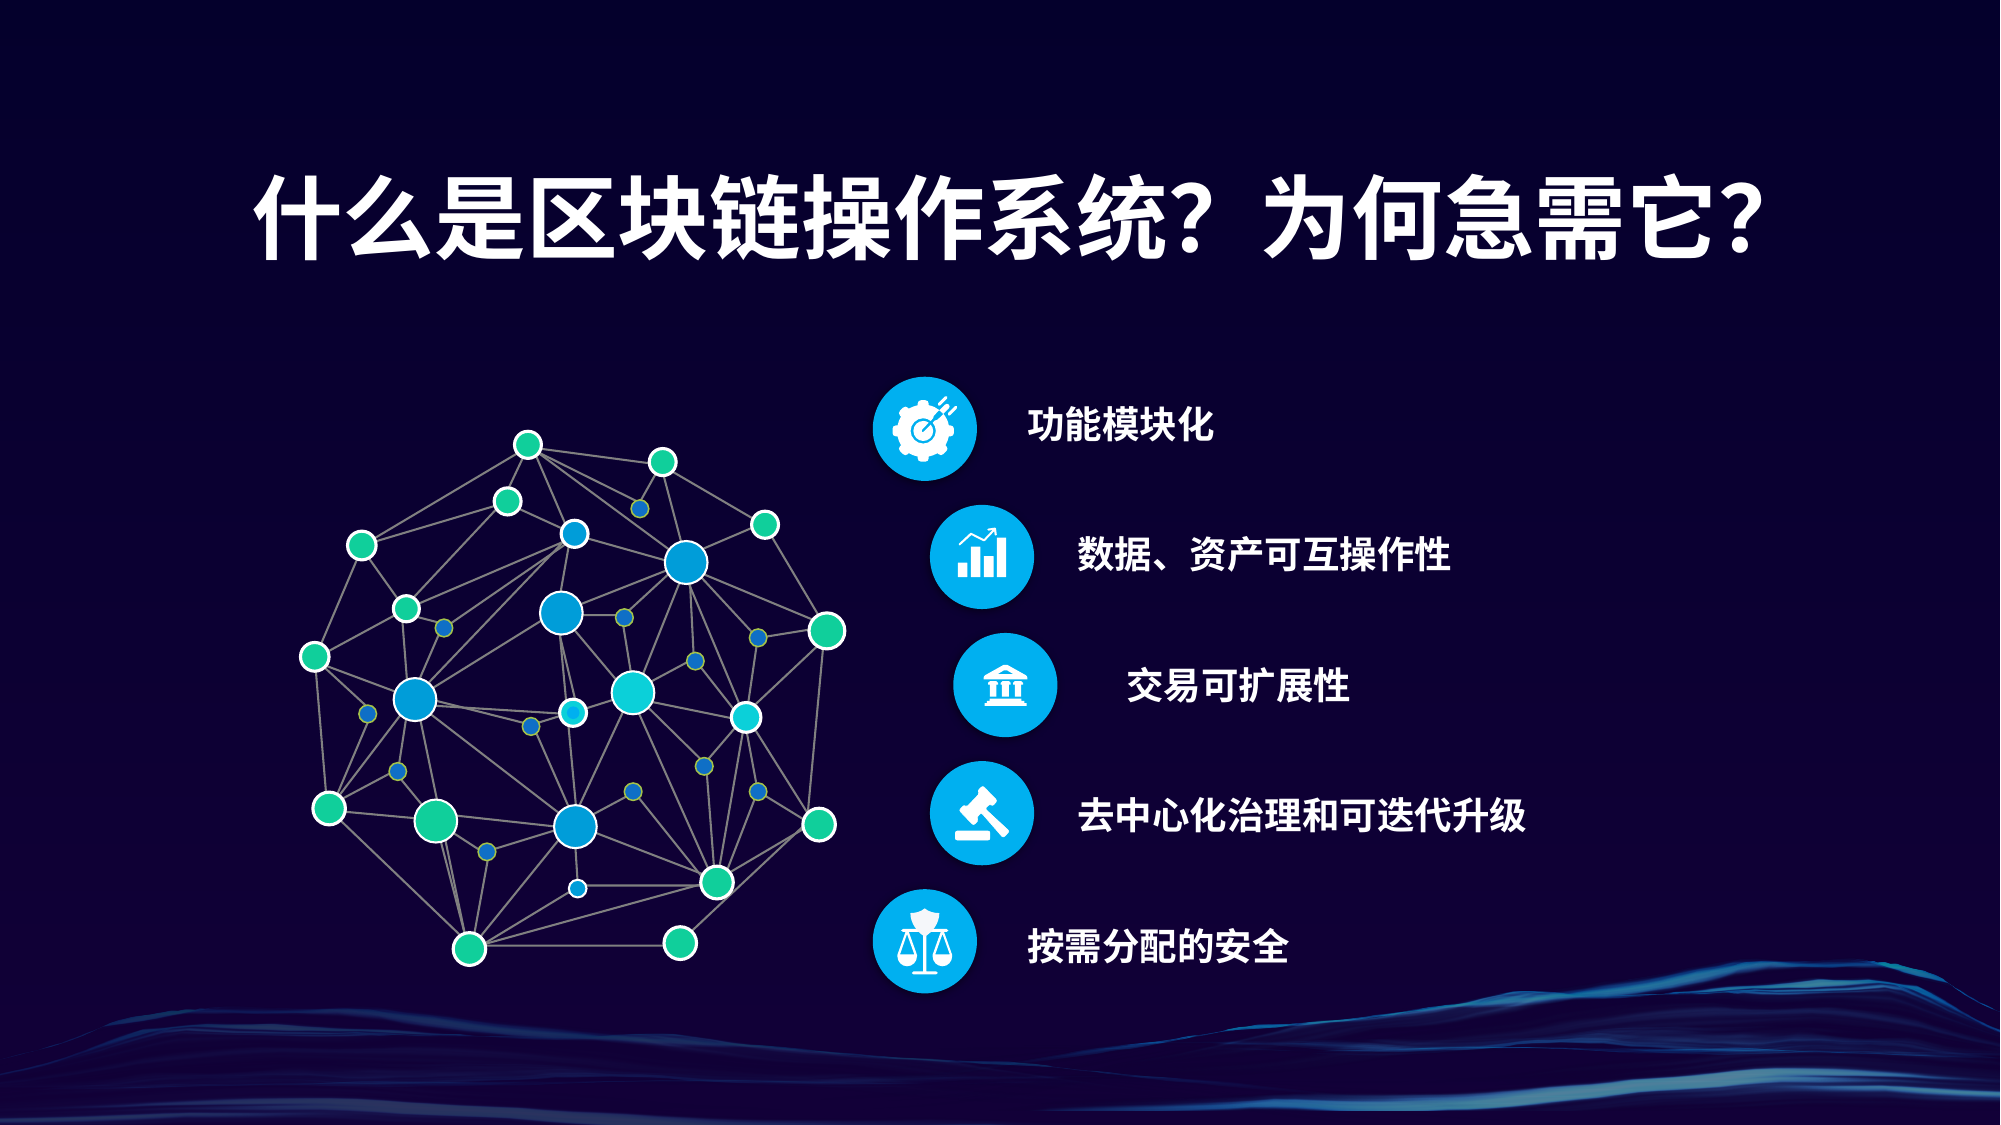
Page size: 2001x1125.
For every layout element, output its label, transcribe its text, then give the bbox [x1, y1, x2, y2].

text_box 什么是区块链操作系统？为何急需它？ [236, 153, 1851, 278]
text_box 数据、资产可互操作性 [1062, 523, 1564, 584]
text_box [872, 889, 977, 994]
text_box 功能模块化 [1012, 393, 1236, 454]
picture [0, 957, 2000, 1125]
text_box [872, 376, 977, 481]
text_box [300, 431, 845, 966]
text_box 交易可扩展性 [1111, 654, 1505, 715]
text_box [953, 632, 1058, 738]
text_box 去中心化治理和可迭代升级 [1062, 784, 1656, 845]
text_box 按需分配的安全 [1012, 915, 1441, 957]
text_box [929, 504, 1035, 610]
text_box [929, 761, 1035, 866]
